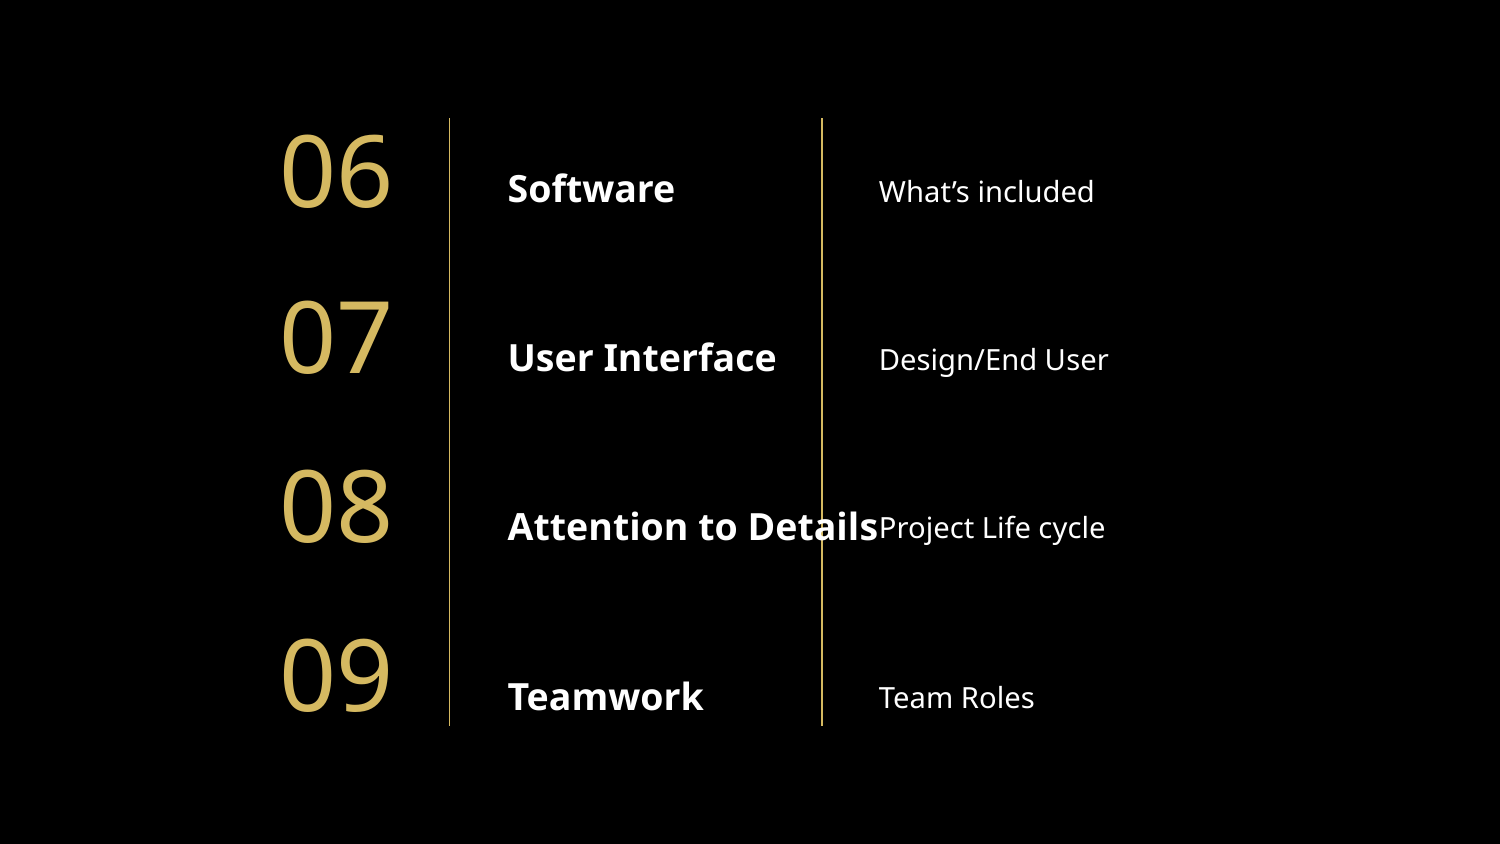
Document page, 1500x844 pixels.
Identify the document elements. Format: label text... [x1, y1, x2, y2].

title 07 [158, 279, 409, 387]
title 09 [158, 617, 409, 726]
subtitle What’s included [864, 82, 1267, 224]
title Teamwork [492, 624, 896, 733]
subtitle Project Life cycle [864, 417, 1267, 559]
title Attention to Details [492, 455, 896, 564]
subtitle Team Roles [864, 587, 1267, 730]
title Software [492, 117, 896, 226]
title User Interface [492, 286, 896, 395]
subtitle Design/End User [864, 249, 1267, 392]
title 06 [158, 113, 409, 221]
title 08 [158, 448, 409, 557]
